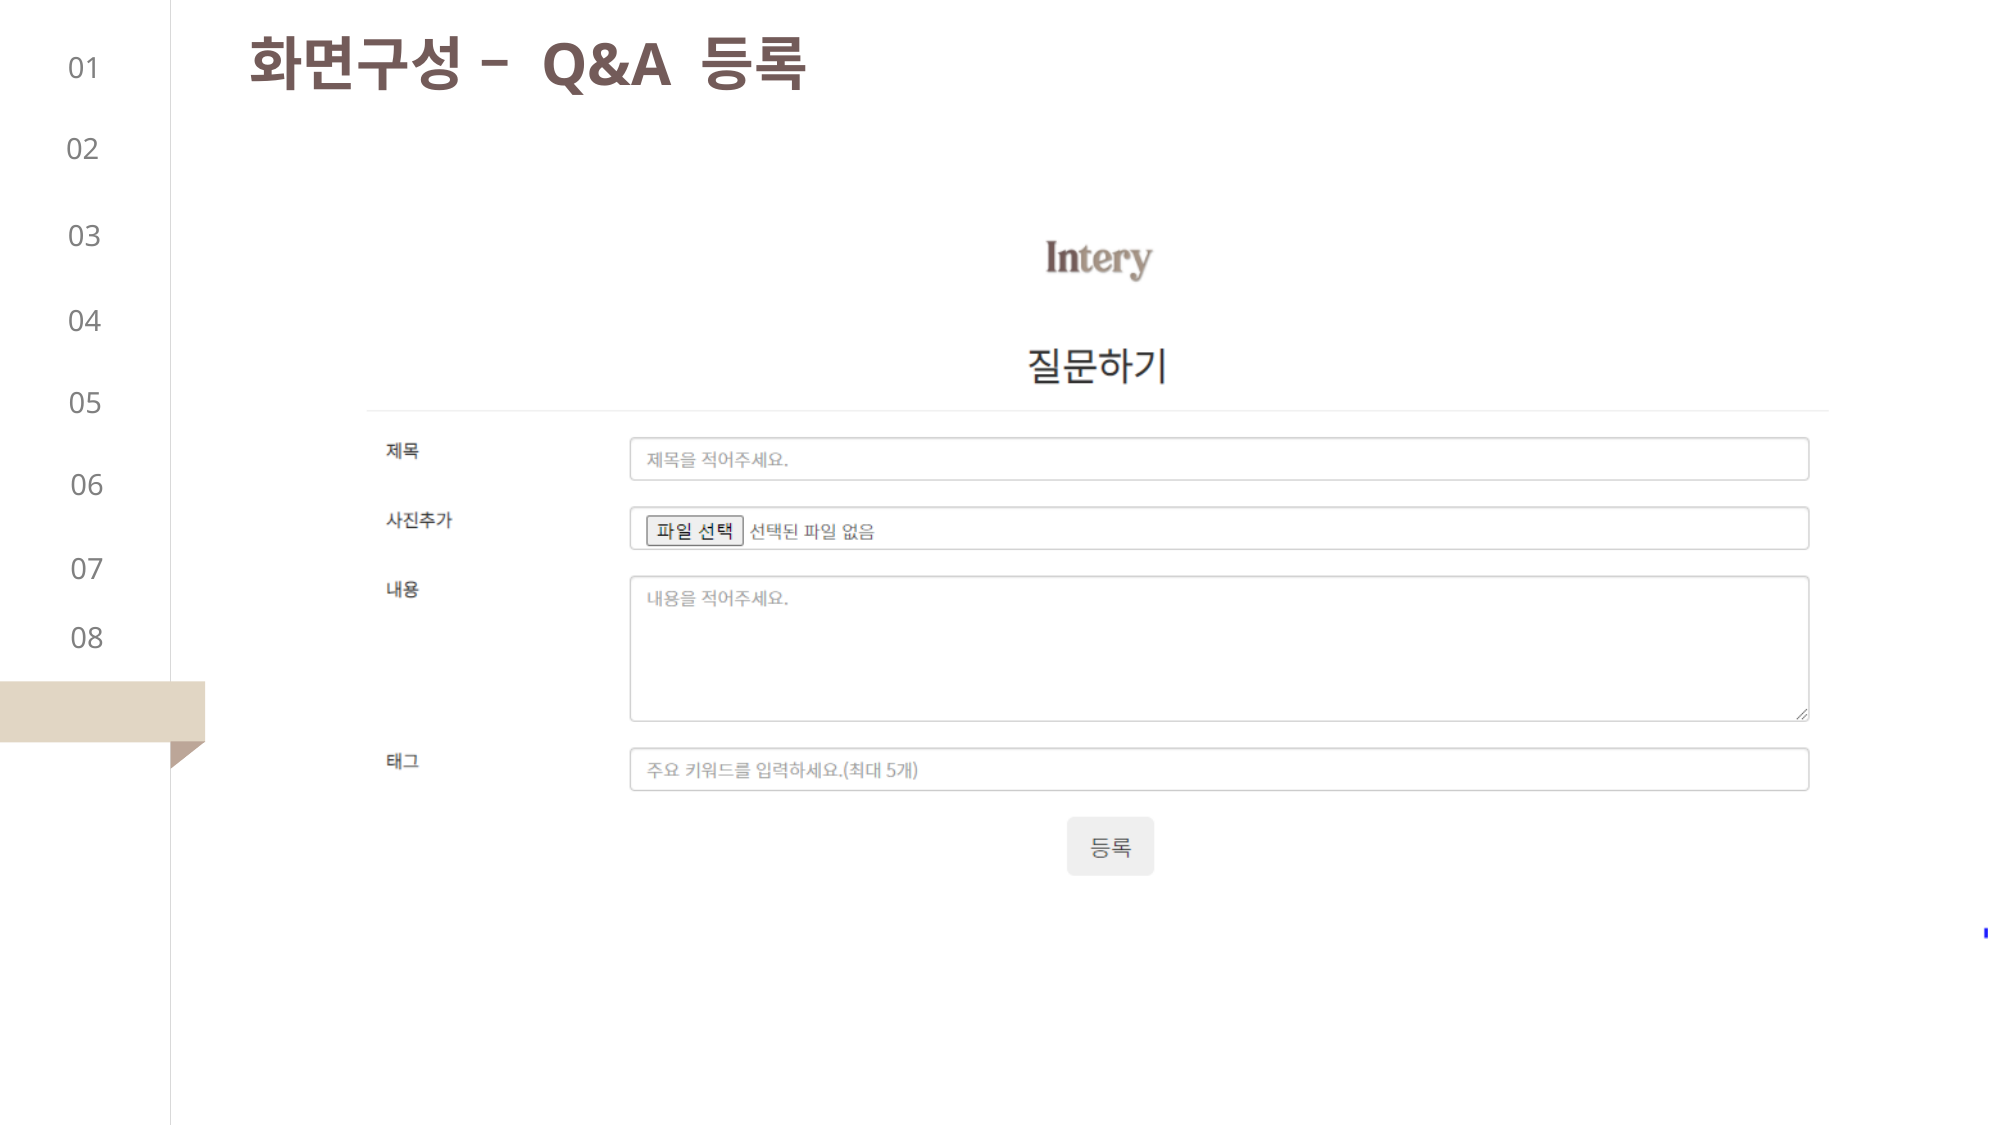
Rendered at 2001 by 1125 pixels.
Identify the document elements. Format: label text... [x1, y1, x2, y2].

text_box 04 [53, 294, 117, 345]
text_box 08 [55, 611, 119, 662]
text_box 화면구성 – Q&A 등록 [234, 19, 823, 105]
text_box 02 [53, 126, 117, 176]
text_box 06 [55, 459, 119, 509]
text_box 02 [51, 122, 115, 173]
picture [222, 214, 1988, 1035]
text_box 07 [55, 543, 119, 593]
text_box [0, 681, 206, 769]
text_box 05 [53, 376, 117, 427]
text_box 03 [53, 210, 117, 260]
text_box 01 [53, 41, 117, 92]
